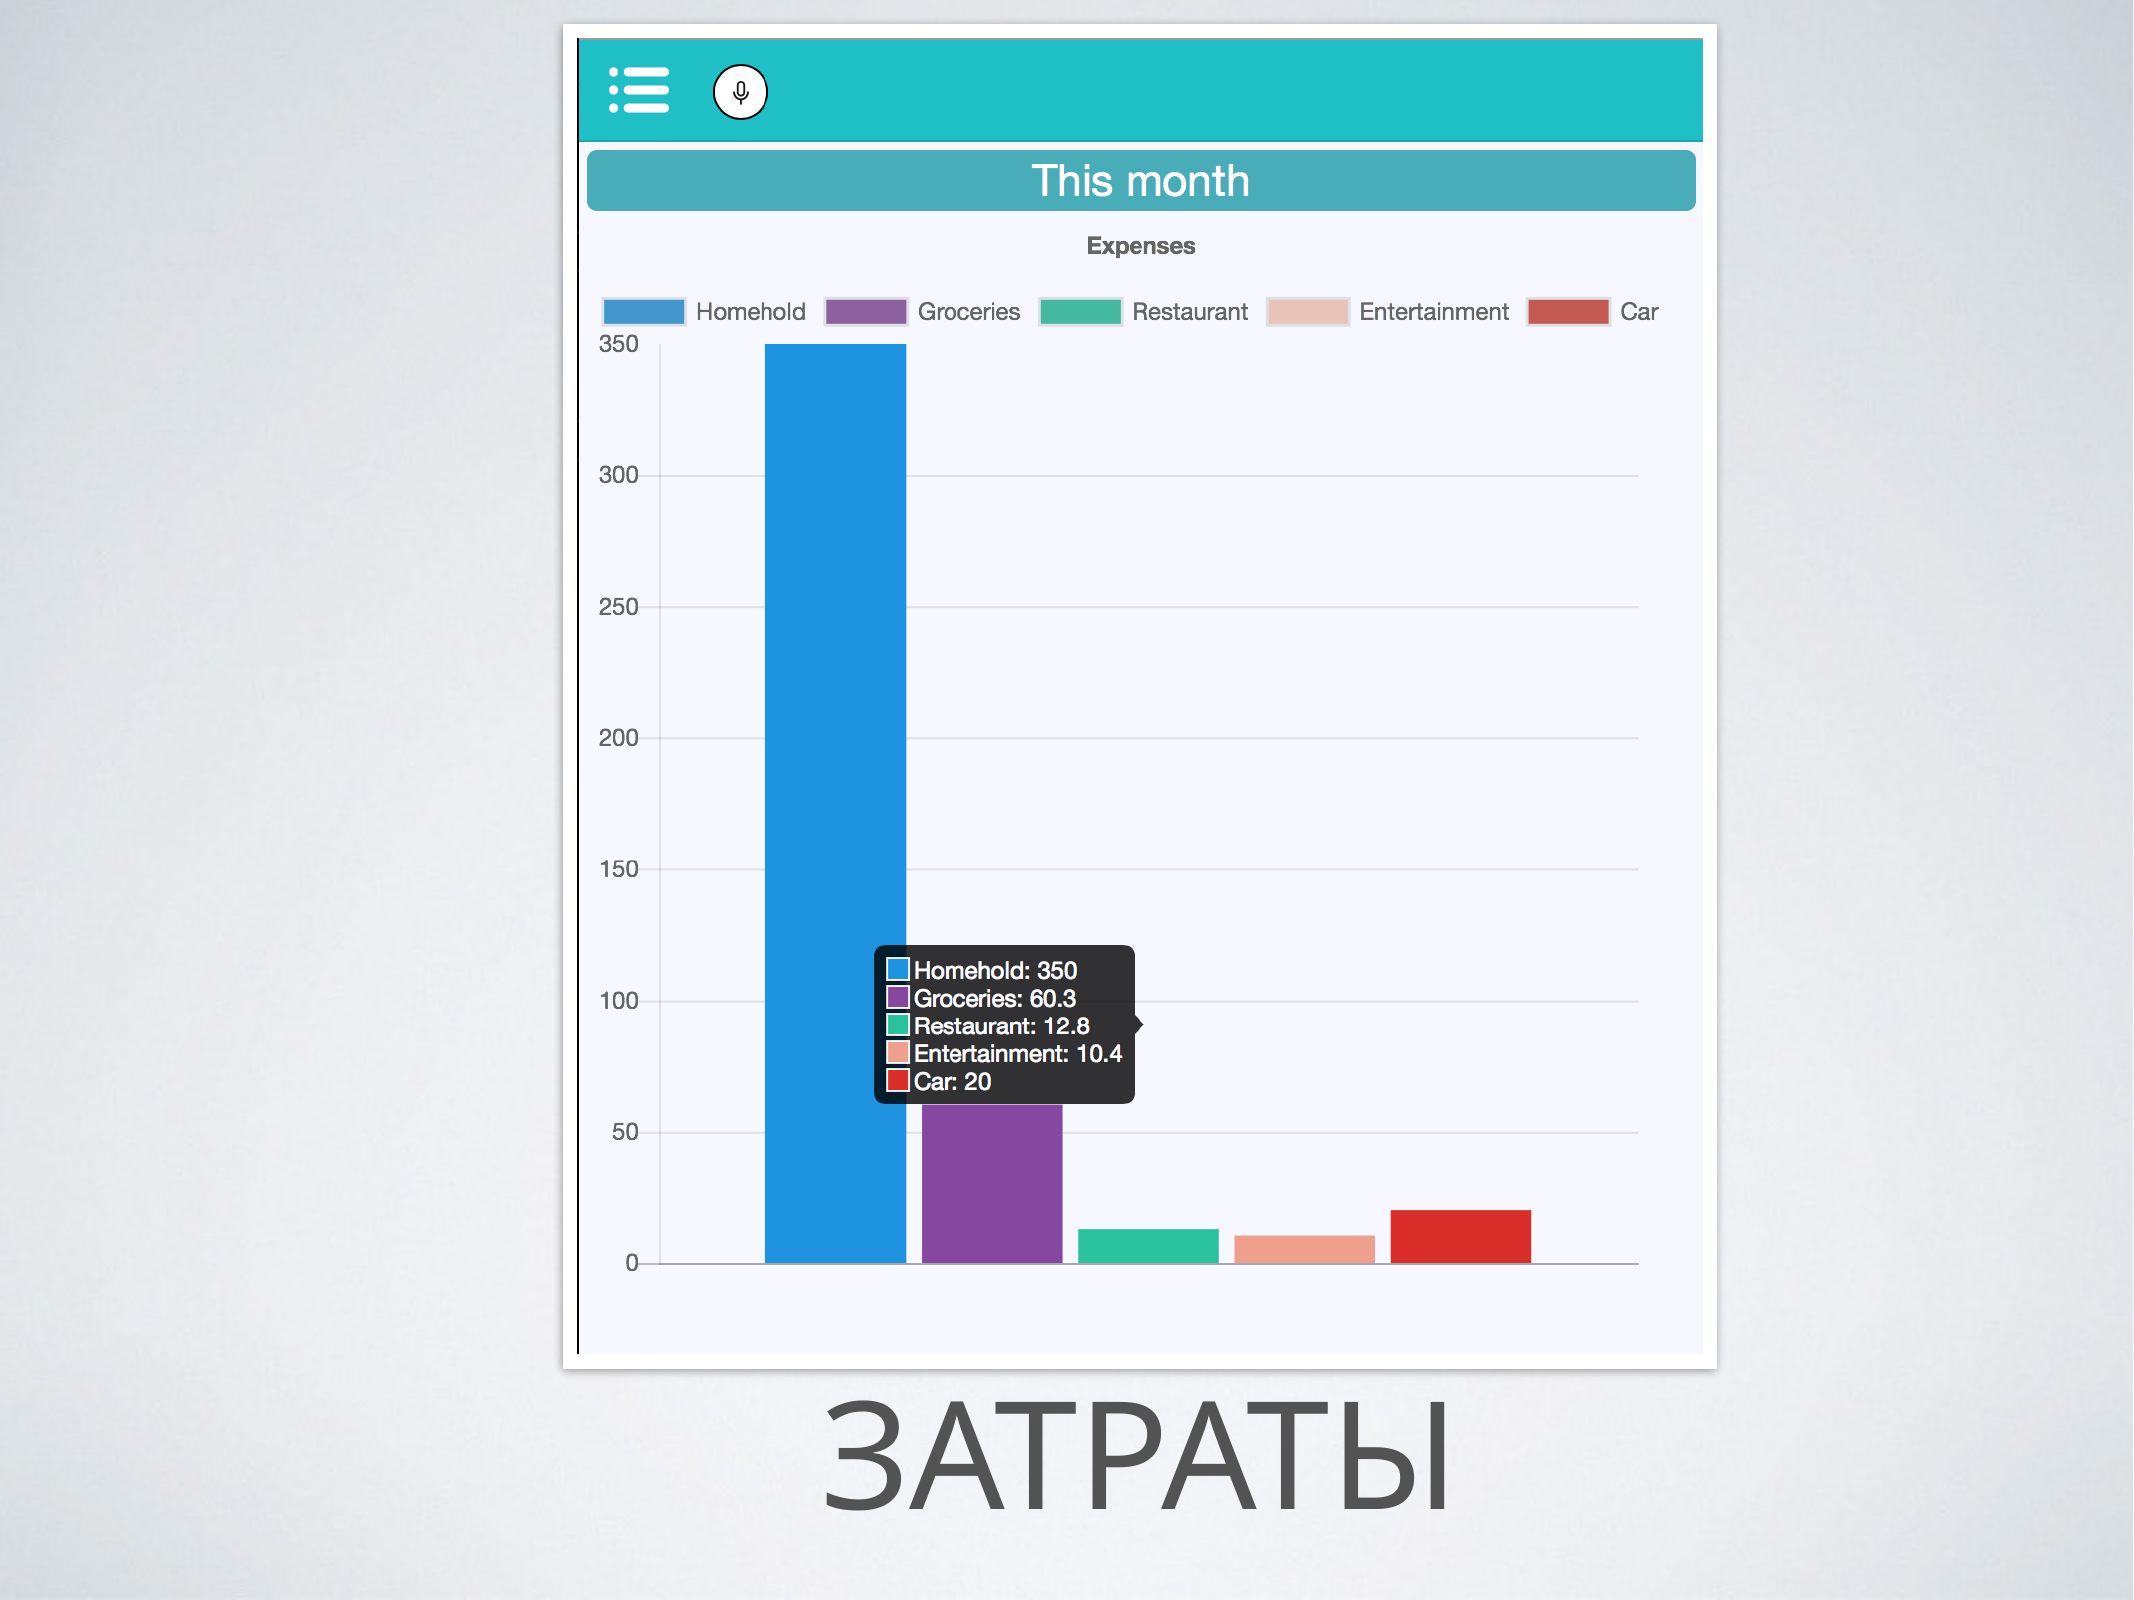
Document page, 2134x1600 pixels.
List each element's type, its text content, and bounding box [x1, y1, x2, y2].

picture [0, 0, 2134, 1600]
picture [577, 37, 1703, 1355]
title затраты [110, 1342, 2134, 1557]
